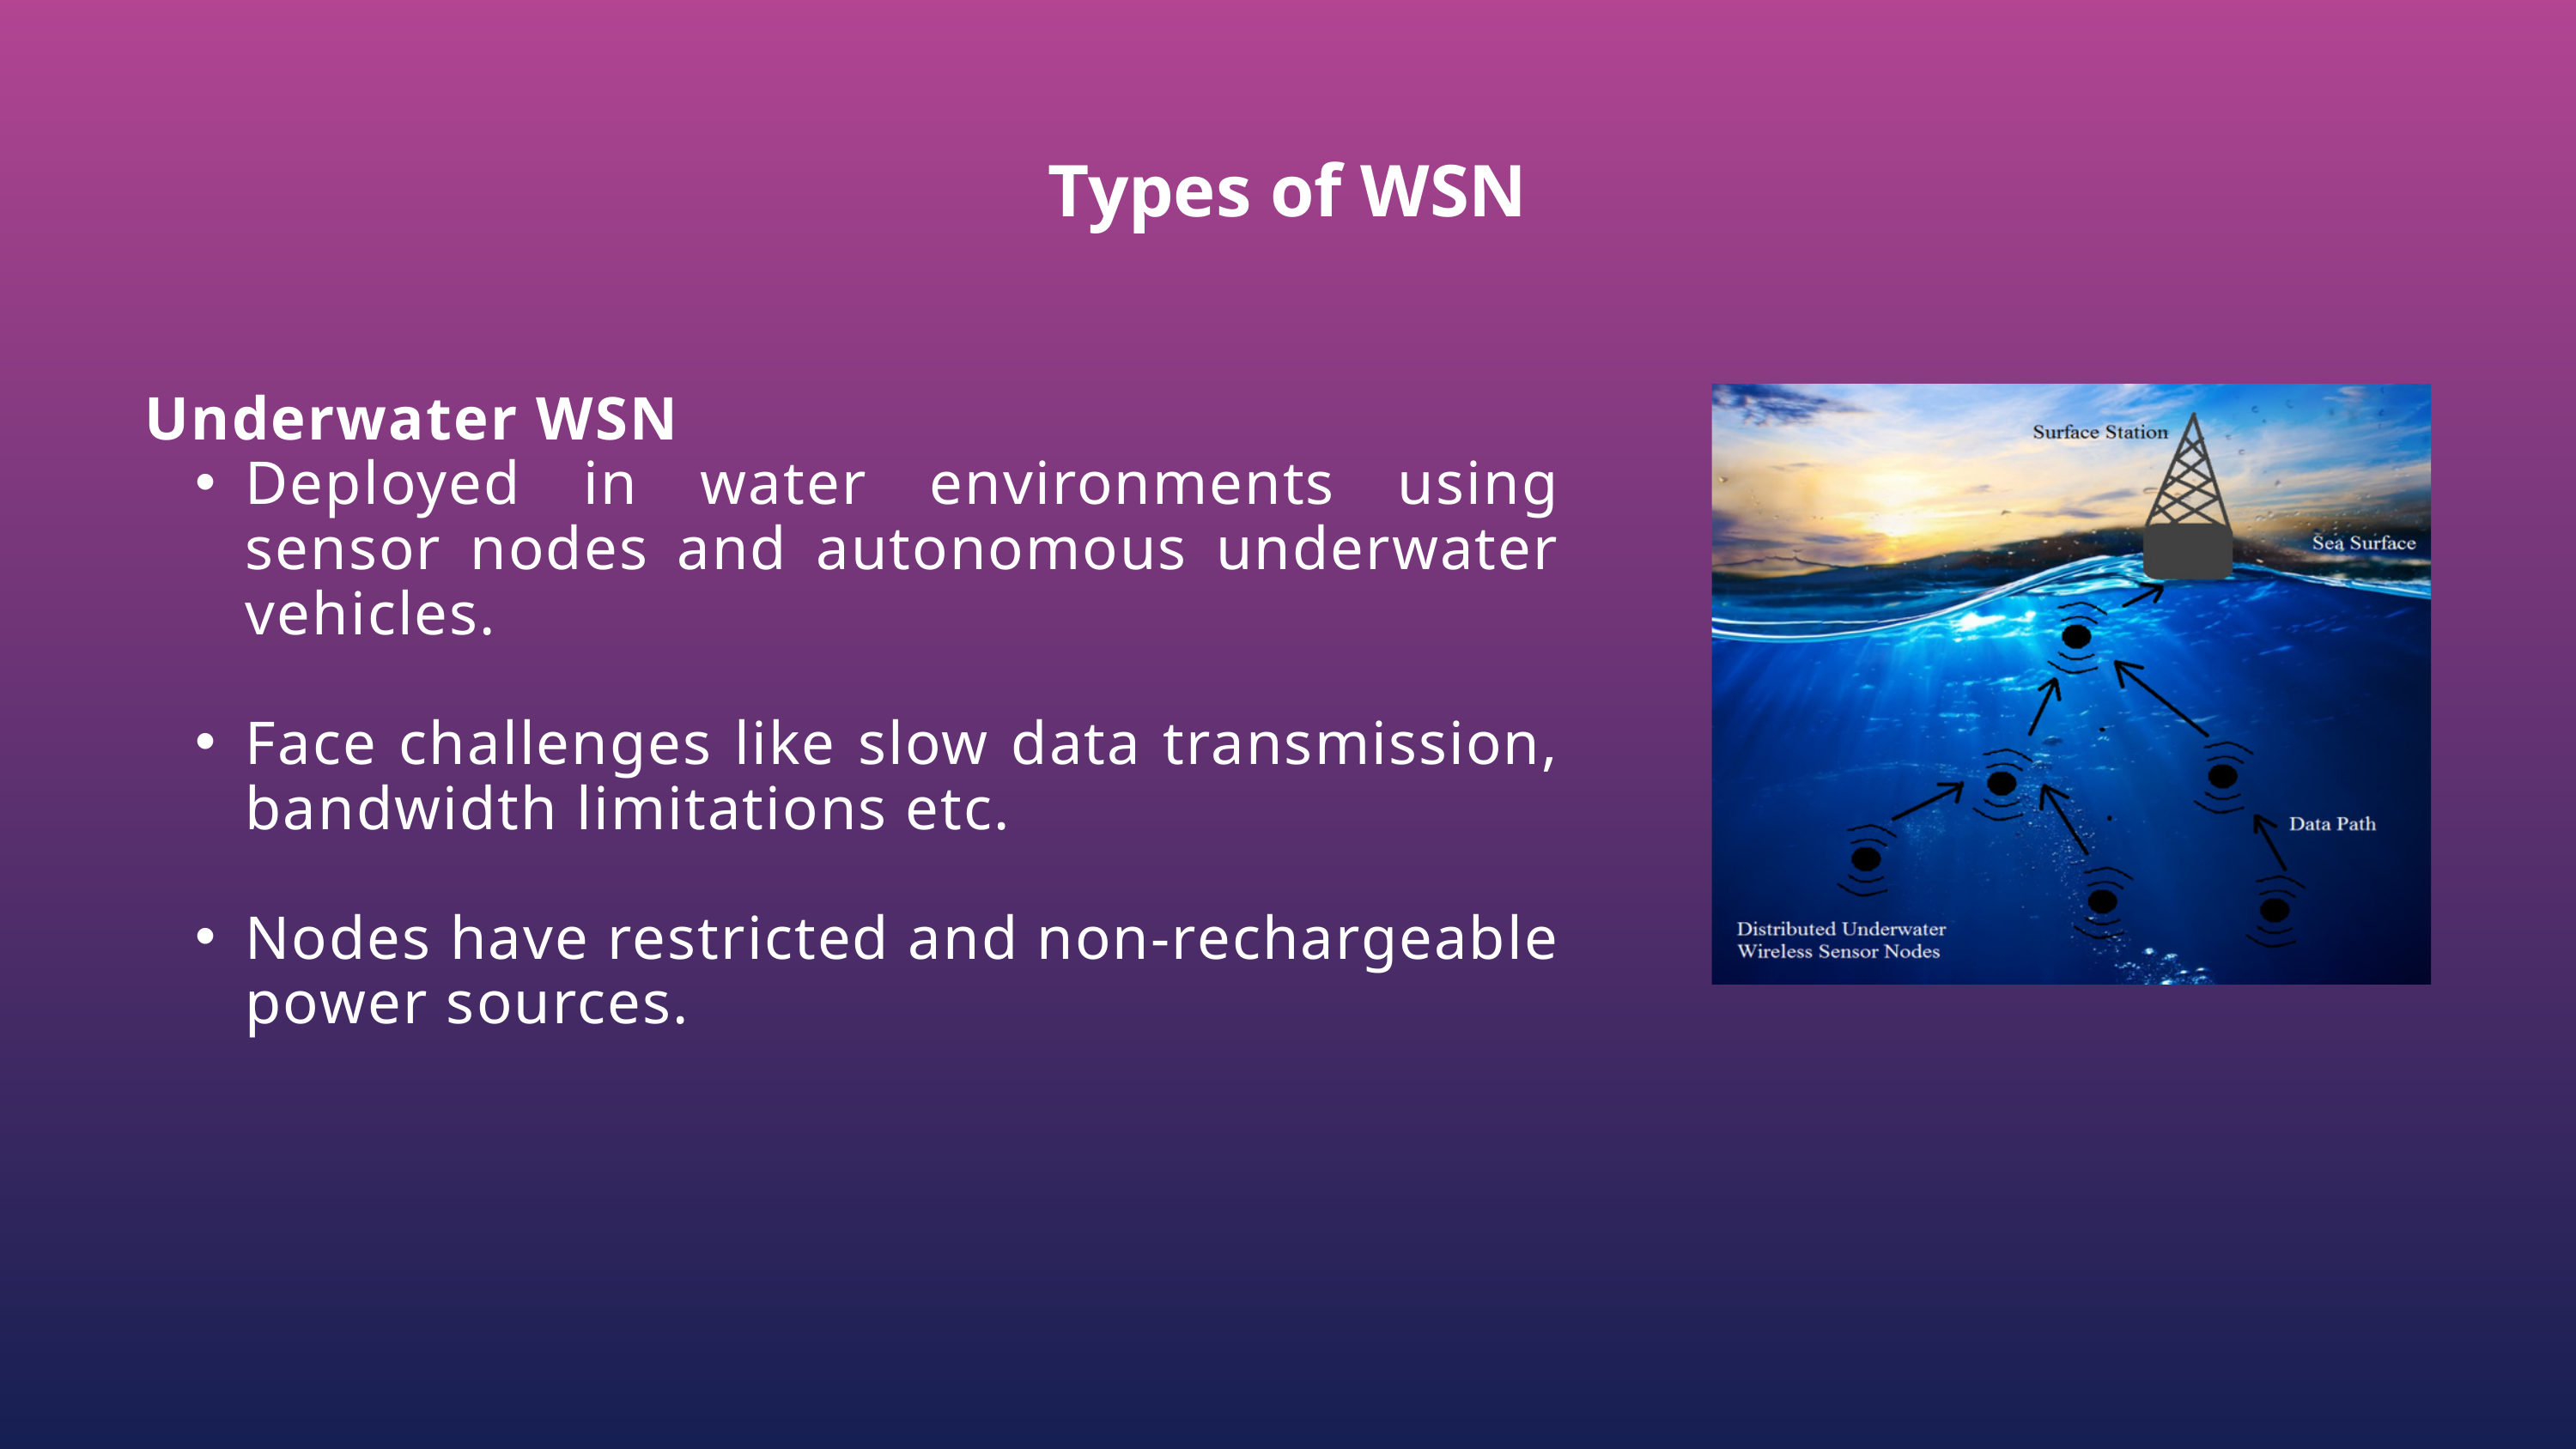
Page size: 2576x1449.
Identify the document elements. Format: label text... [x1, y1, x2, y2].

text_box Types of WSN [1047, 137, 1529, 232]
text_box [1711, 384, 2432, 985]
text_box Underwater WSN Deployed in water environments using sensor nodes and autonomous underwater vehicles. Face challenges like slow data transmission, bandwidth limitations etc. Nodes have restricted and non-rechargeable power sources. [144, 386, 1563, 1331]
